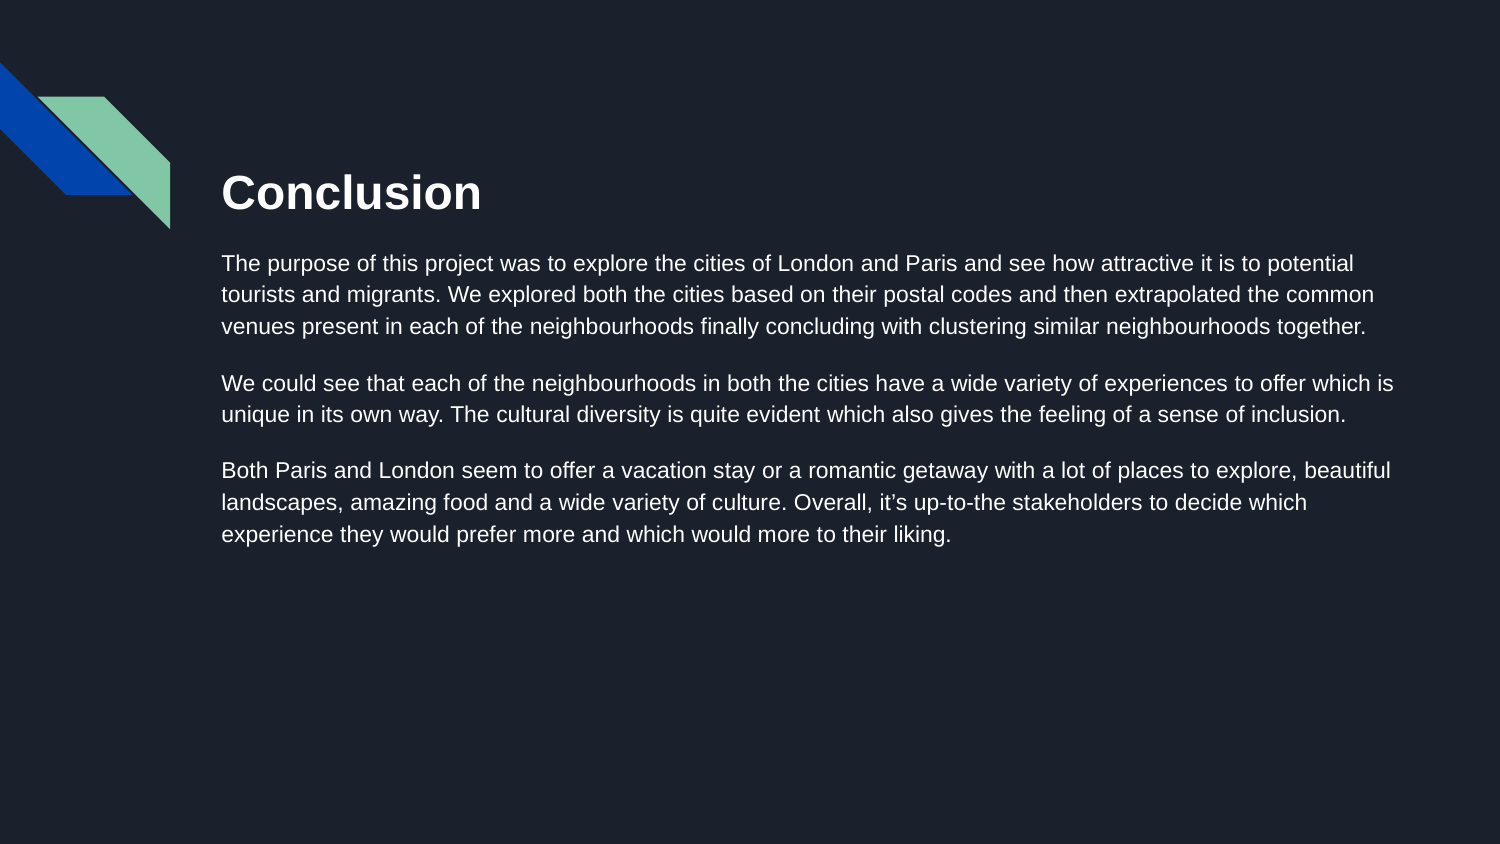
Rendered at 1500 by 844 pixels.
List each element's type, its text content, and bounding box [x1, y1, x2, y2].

text_box Conclusion The purpose of this project was to explore the cities of London and Paris and see how attractive it is to potential tourists and migrants. We explored both the cities based on their postal codes and then extrapolated the common venues present in each of the neighbourhoods finally concluding with clustering similar neighbourhoods together. We could see that each of the neighbourhoods in both the cities have a wide variety of experiences to offer which is unique in its own way. The cultural diversity is quite evident which also gives the feeling of a sense of inclusion. Both Paris and London seem to offer a vacation stay or a romantic getaway with a lot of places to explore, beautiful landscapes, amazing food and a wide variety of culture. Overall, it’s up-to-the stakeholders to decide which experience they would prefer more and which would more to their liking. [206, 138, 1418, 631]
